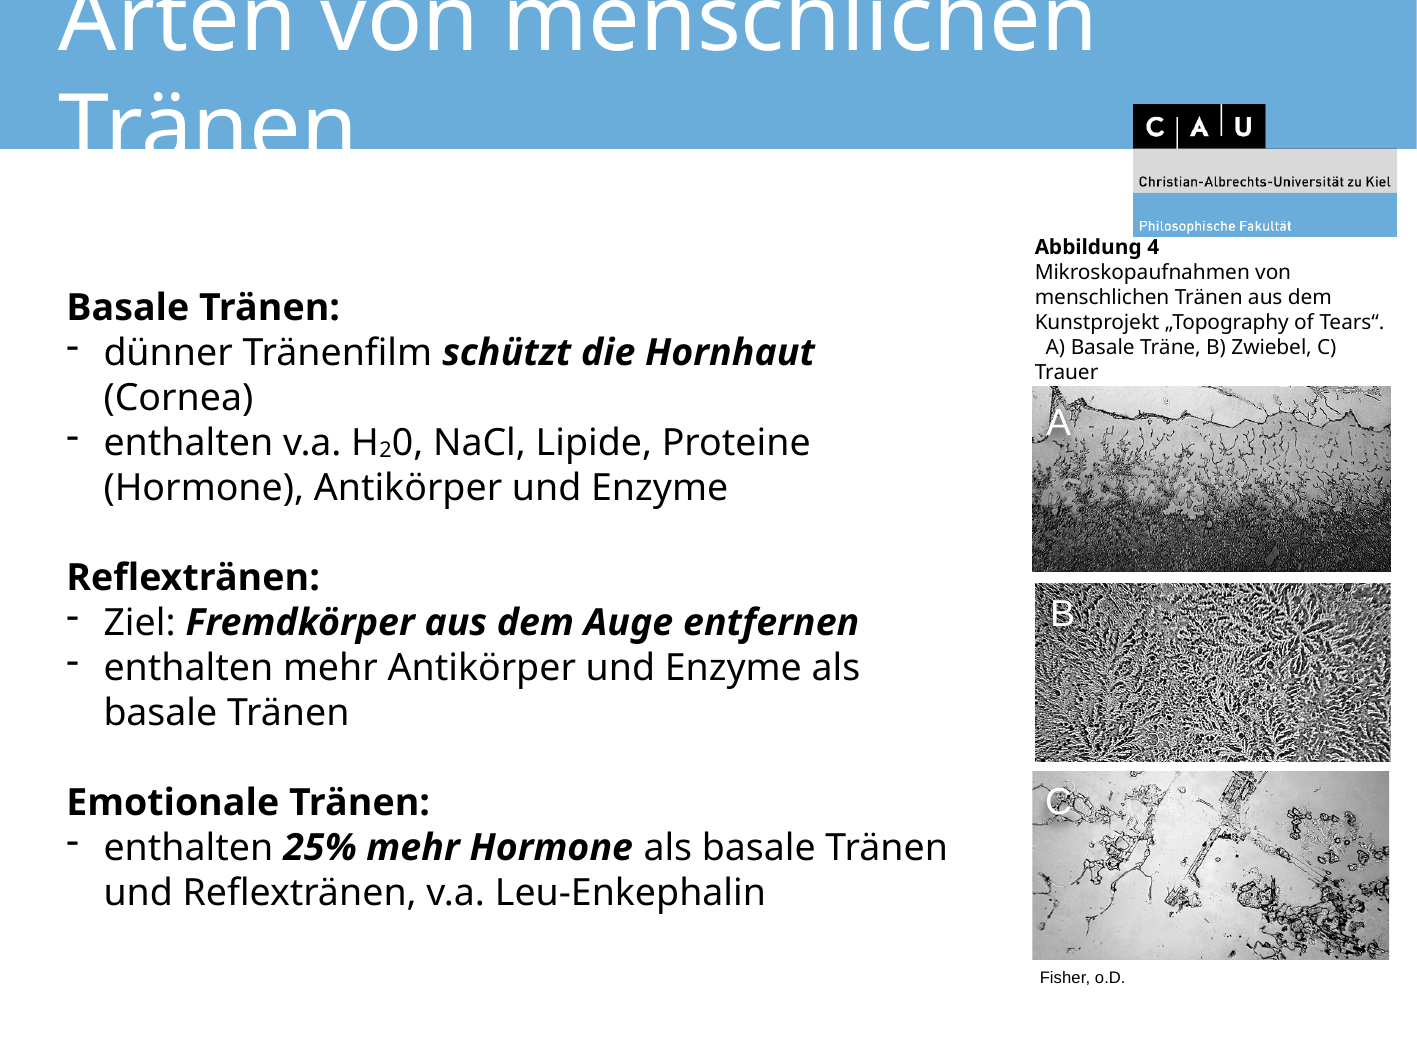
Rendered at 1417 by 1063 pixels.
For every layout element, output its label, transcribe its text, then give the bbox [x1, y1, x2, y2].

picture [1034, 582, 1391, 762]
picture [1031, 771, 1390, 960]
picture [1133, 104, 1397, 226]
title Arten von menschlichen Tränen [0, 0, 1180, 136]
picture [1031, 386, 1392, 572]
text_box Fisher, o.D. [1032, 960, 1134, 994]
text_box Abbildung 4 Mikroskopaufnahmen von menschlichen Tränen aus dem Kunstprojekt „Topography of Tears“. A) Basale Träne, B) Zwiebel, C) Trauer [1027, 226, 1401, 391]
text_box Basale Tränen: dünner Tränenfilm schützt die Hornhaut (Cornea) enthalten v.a. H20, NaCl, Lipide, Proteine (Hormone), Antikörper und Enzyme Reflextränen: Ziel: Fremdkörper aus dem Auge entfernen enthalten mehr Antikörper und Enzyme als basale Tränen Emotionale Tränen: enthalten 25% mehr Hormone als basale Tränen und Reflextränen, v.a. Leu-Enkephalin [58, 275, 976, 921]
